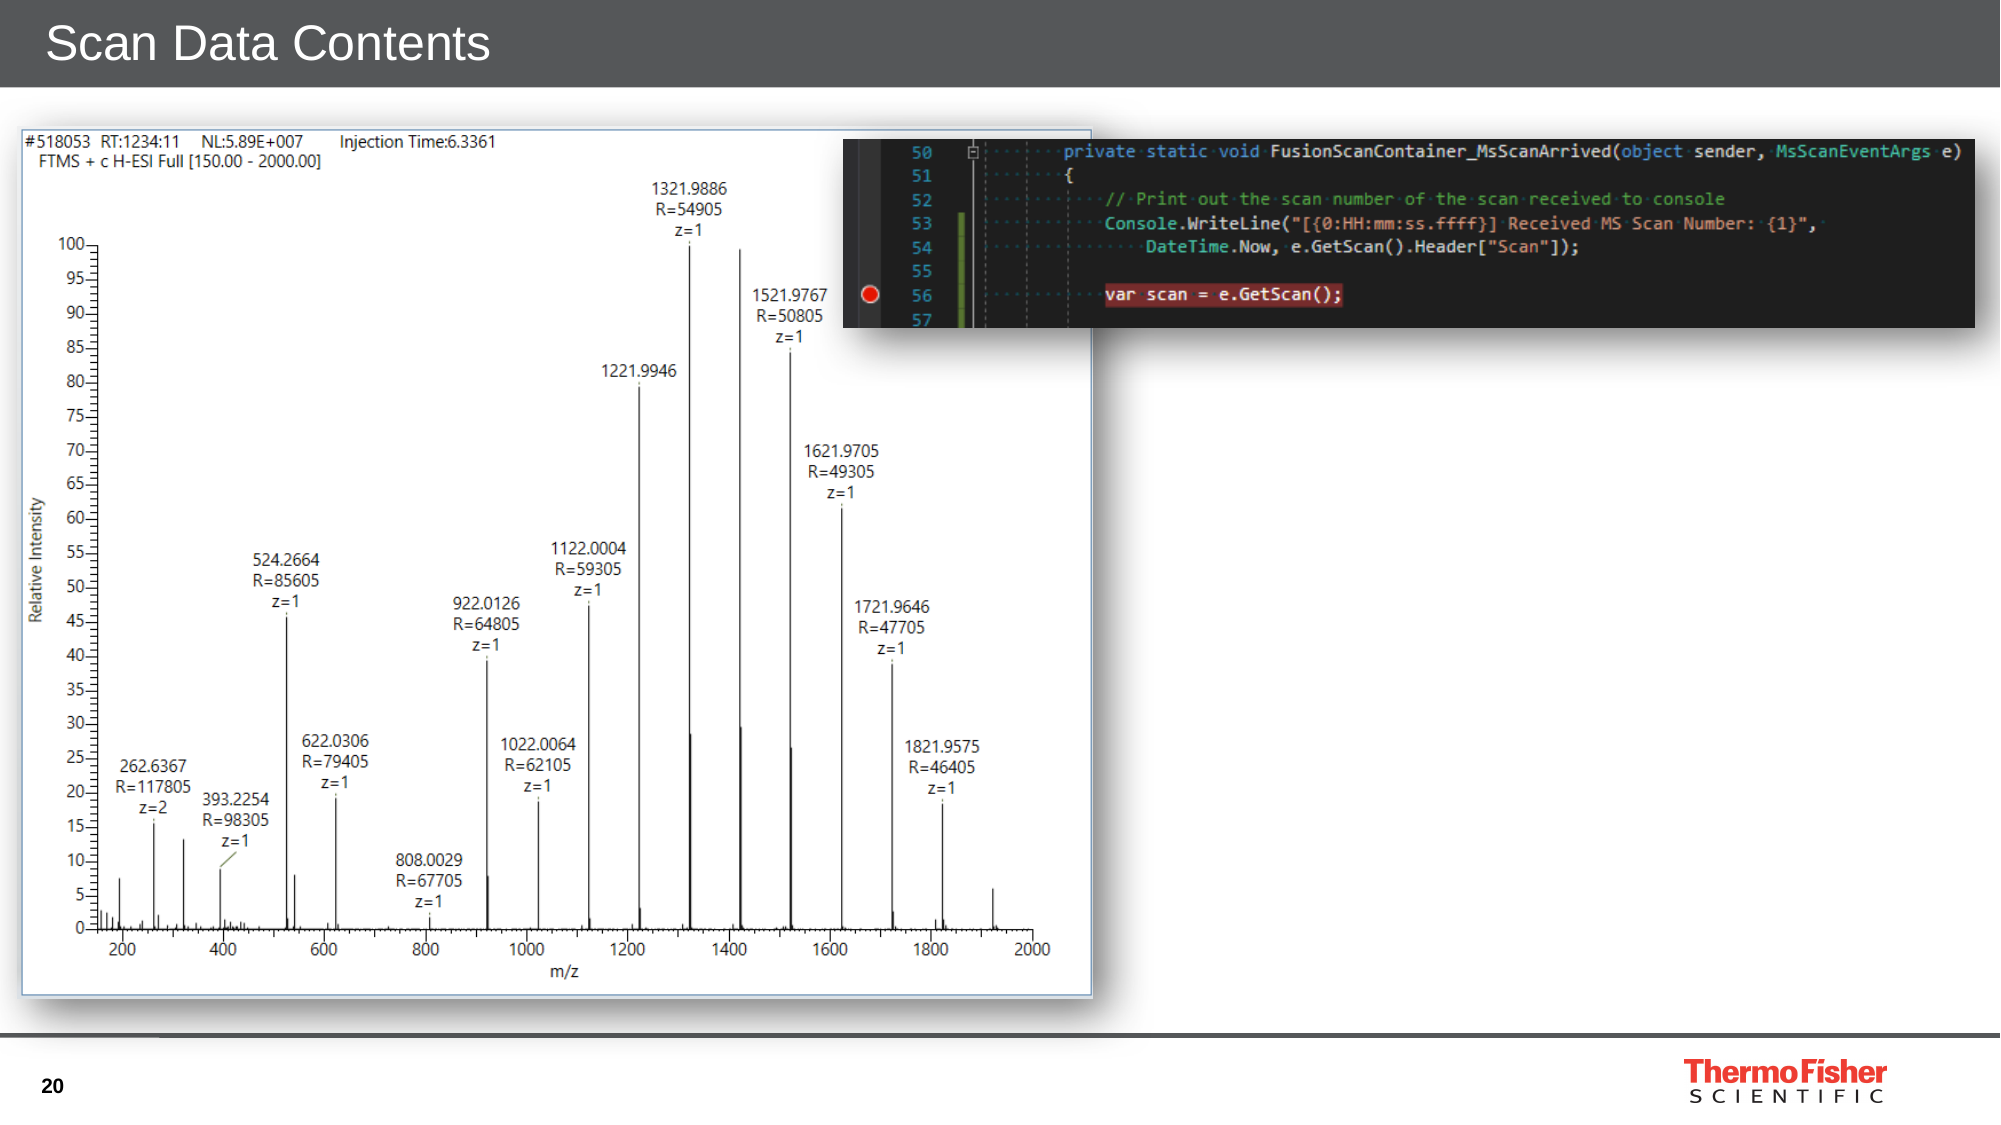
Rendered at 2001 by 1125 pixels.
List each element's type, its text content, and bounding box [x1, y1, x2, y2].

title Scan Data Contents [0, 0, 2000, 88]
picture [1684, 1059, 1887, 1103]
picture [17, 126, 1976, 999]
